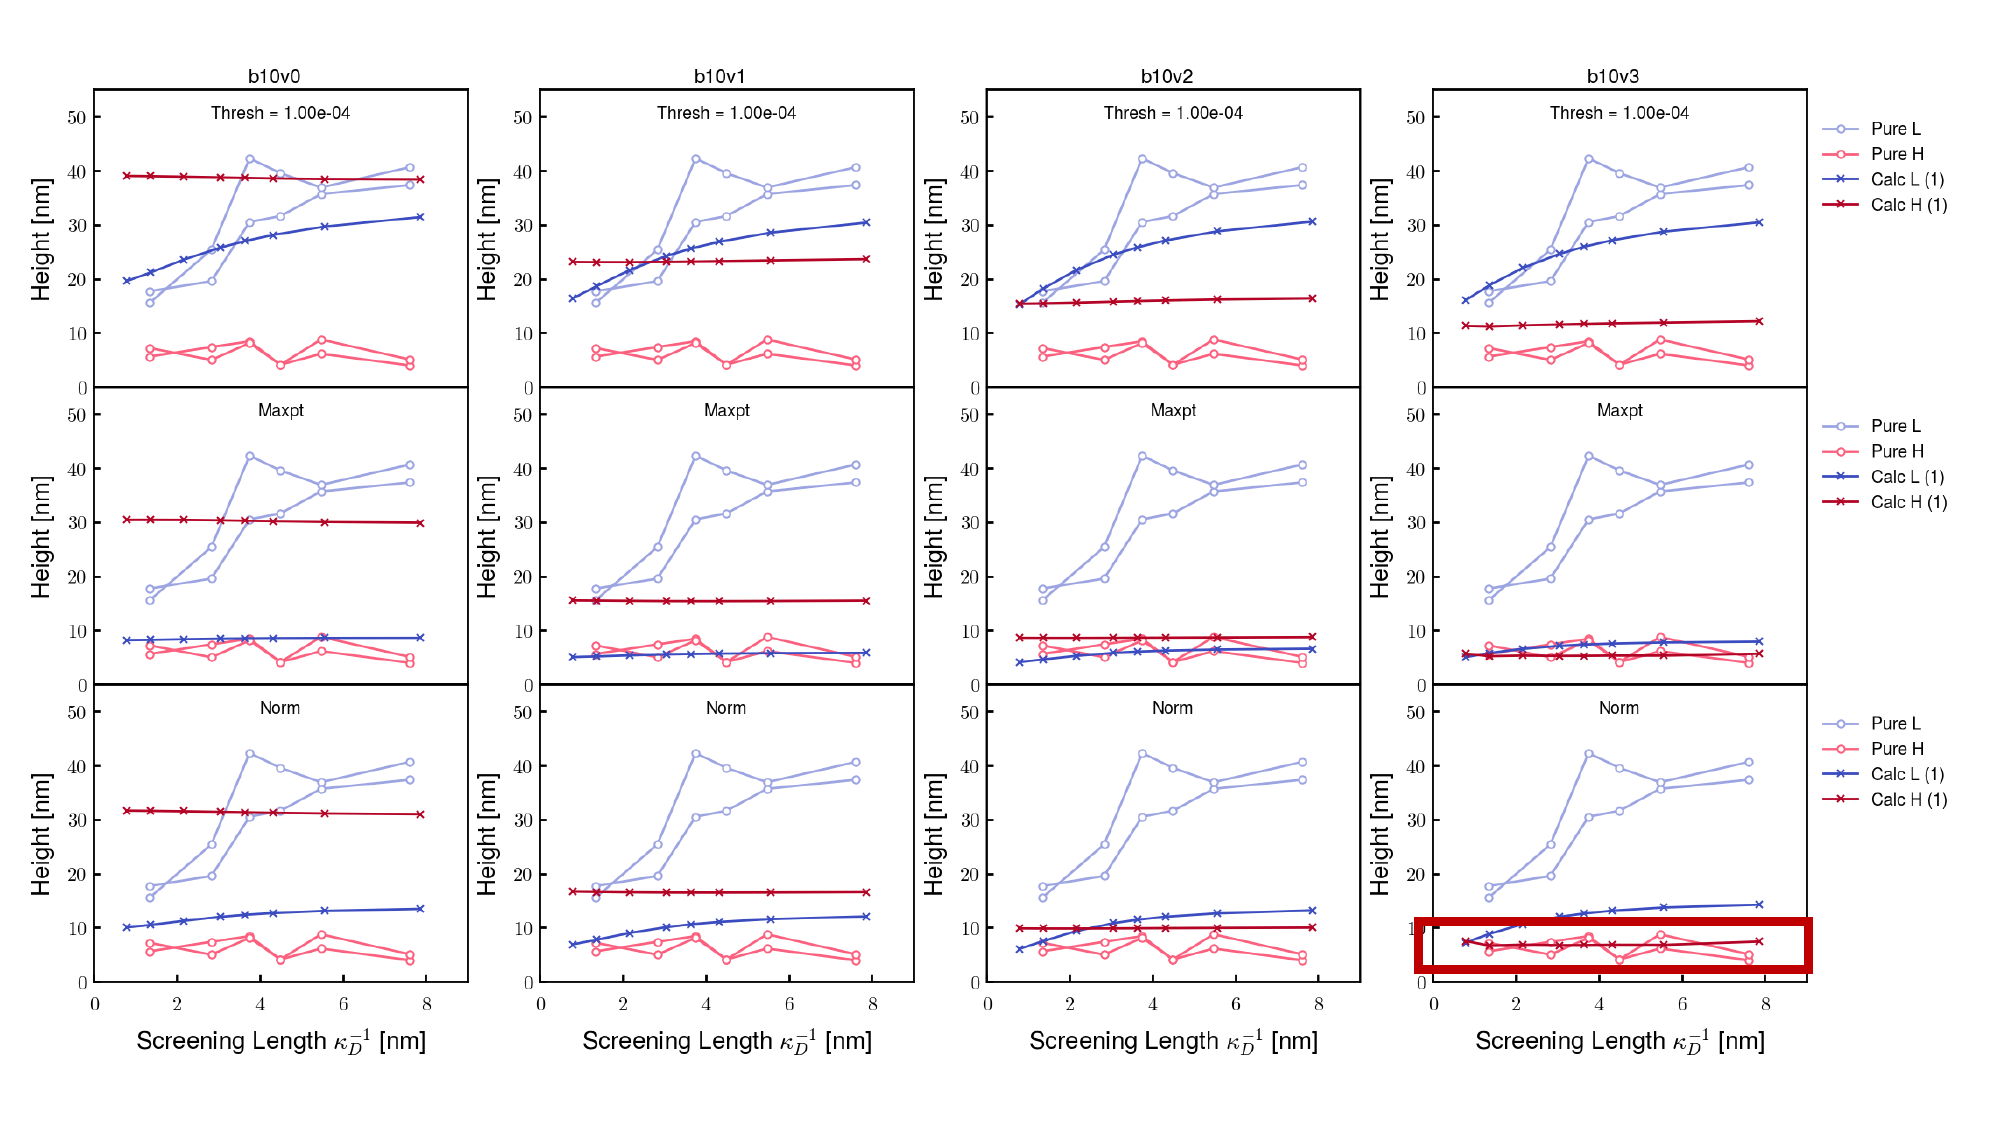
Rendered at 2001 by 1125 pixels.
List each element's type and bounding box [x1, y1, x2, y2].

picture [23, 60, 1955, 1065]
